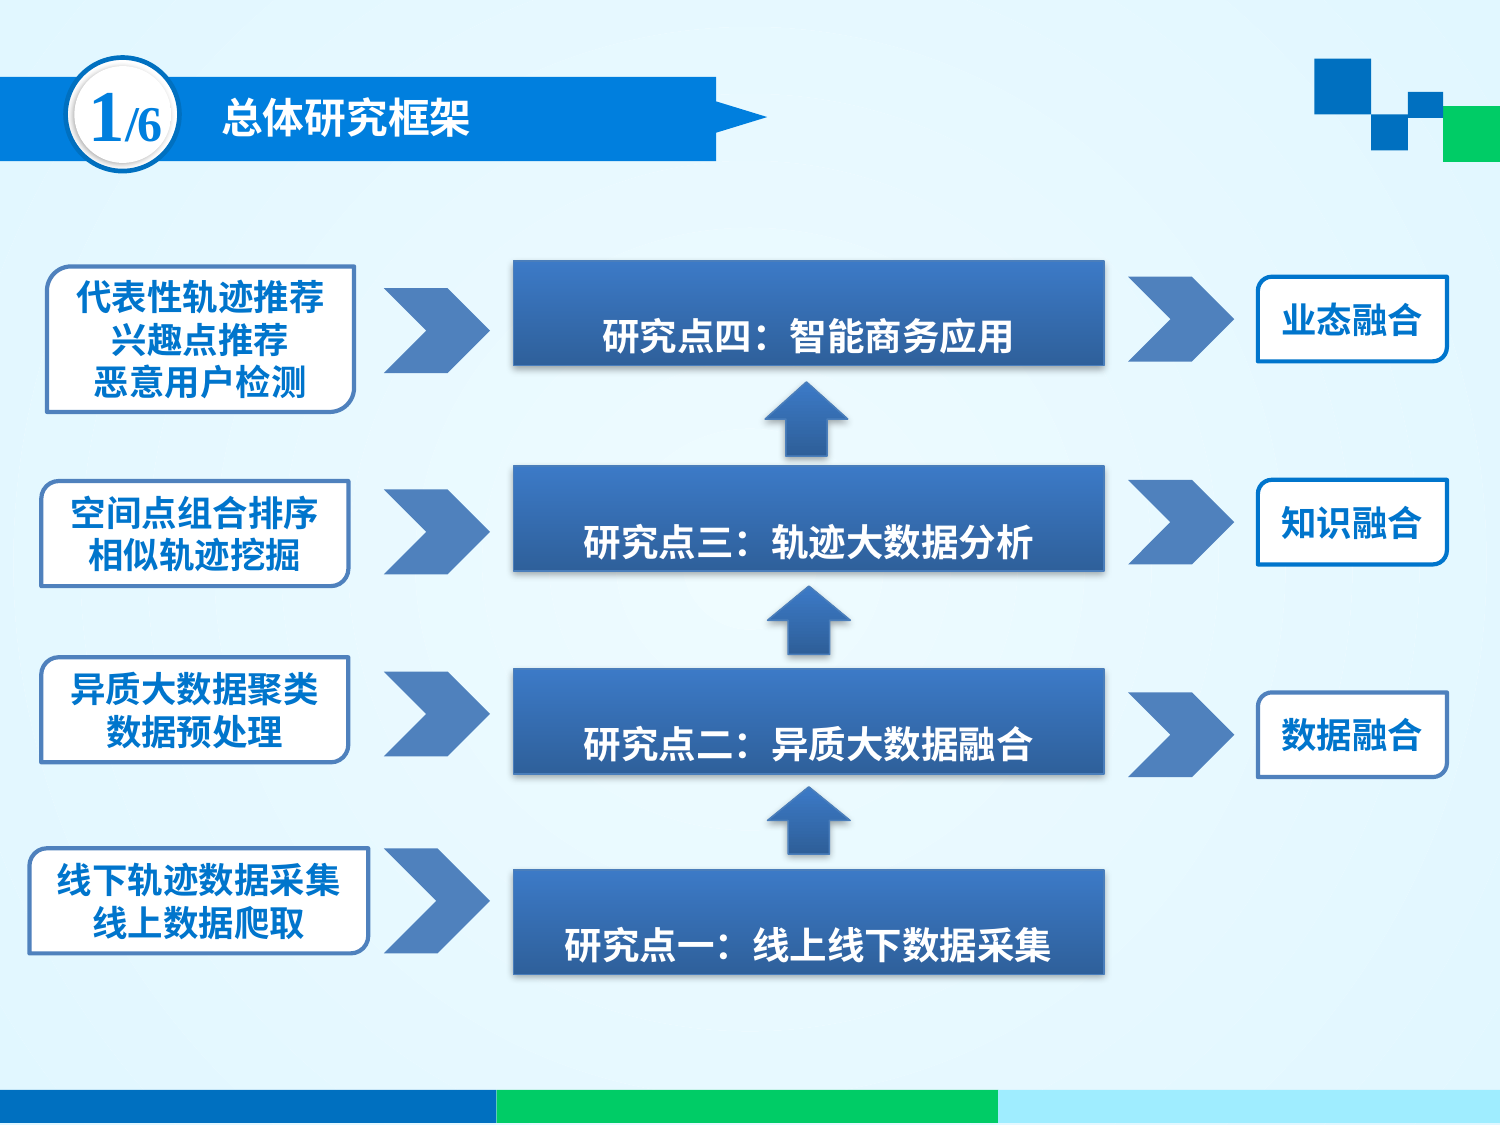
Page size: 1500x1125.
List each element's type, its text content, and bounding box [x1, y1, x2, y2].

text_box [766, 786, 851, 855]
text_box [1126, 477, 1237, 567]
text_box 研究点四：智能商务应用 [513, 260, 1105, 366]
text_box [207, 76, 768, 162]
text_box 知识融合 [1255, 477, 1450, 567]
text_box 研究点三：轨迹大数据分析 [513, 465, 1105, 572]
text_box 线下轨迹数据采集 线上数据爬取 [27, 846, 371, 956]
text_box [1126, 274, 1237, 364]
text_box 研究点二：异质大数据融合 [513, 668, 1105, 775]
text_box [1126, 690, 1237, 780]
text_box 空间点组合排序 相似轨迹挖掘 [39, 478, 351, 589]
text_box [766, 585, 852, 656]
text_box 代表性轨迹推荐 兴趣点推荐 恶意用户检测 [44, 264, 357, 415]
text_box 业态融合 [1255, 274, 1450, 364]
text_box [381, 487, 493, 577]
text_box [381, 846, 493, 956]
text_box [764, 381, 849, 457]
text_box [0, 1088, 494, 1125]
text_box [494, 1088, 996, 1125]
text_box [0, 76, 60, 162]
text_box 研究点一：线上线下数据采集 [513, 869, 1105, 975]
text_box 异质大数据聚类数据预处理 [39, 655, 351, 765]
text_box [65, 57, 203, 172]
text_box [381, 286, 493, 376]
text_box [996, 1088, 1500, 1125]
text_box 数据融合 [1255, 690, 1450, 780]
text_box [1314, 58, 1500, 163]
text_box [381, 669, 493, 759]
